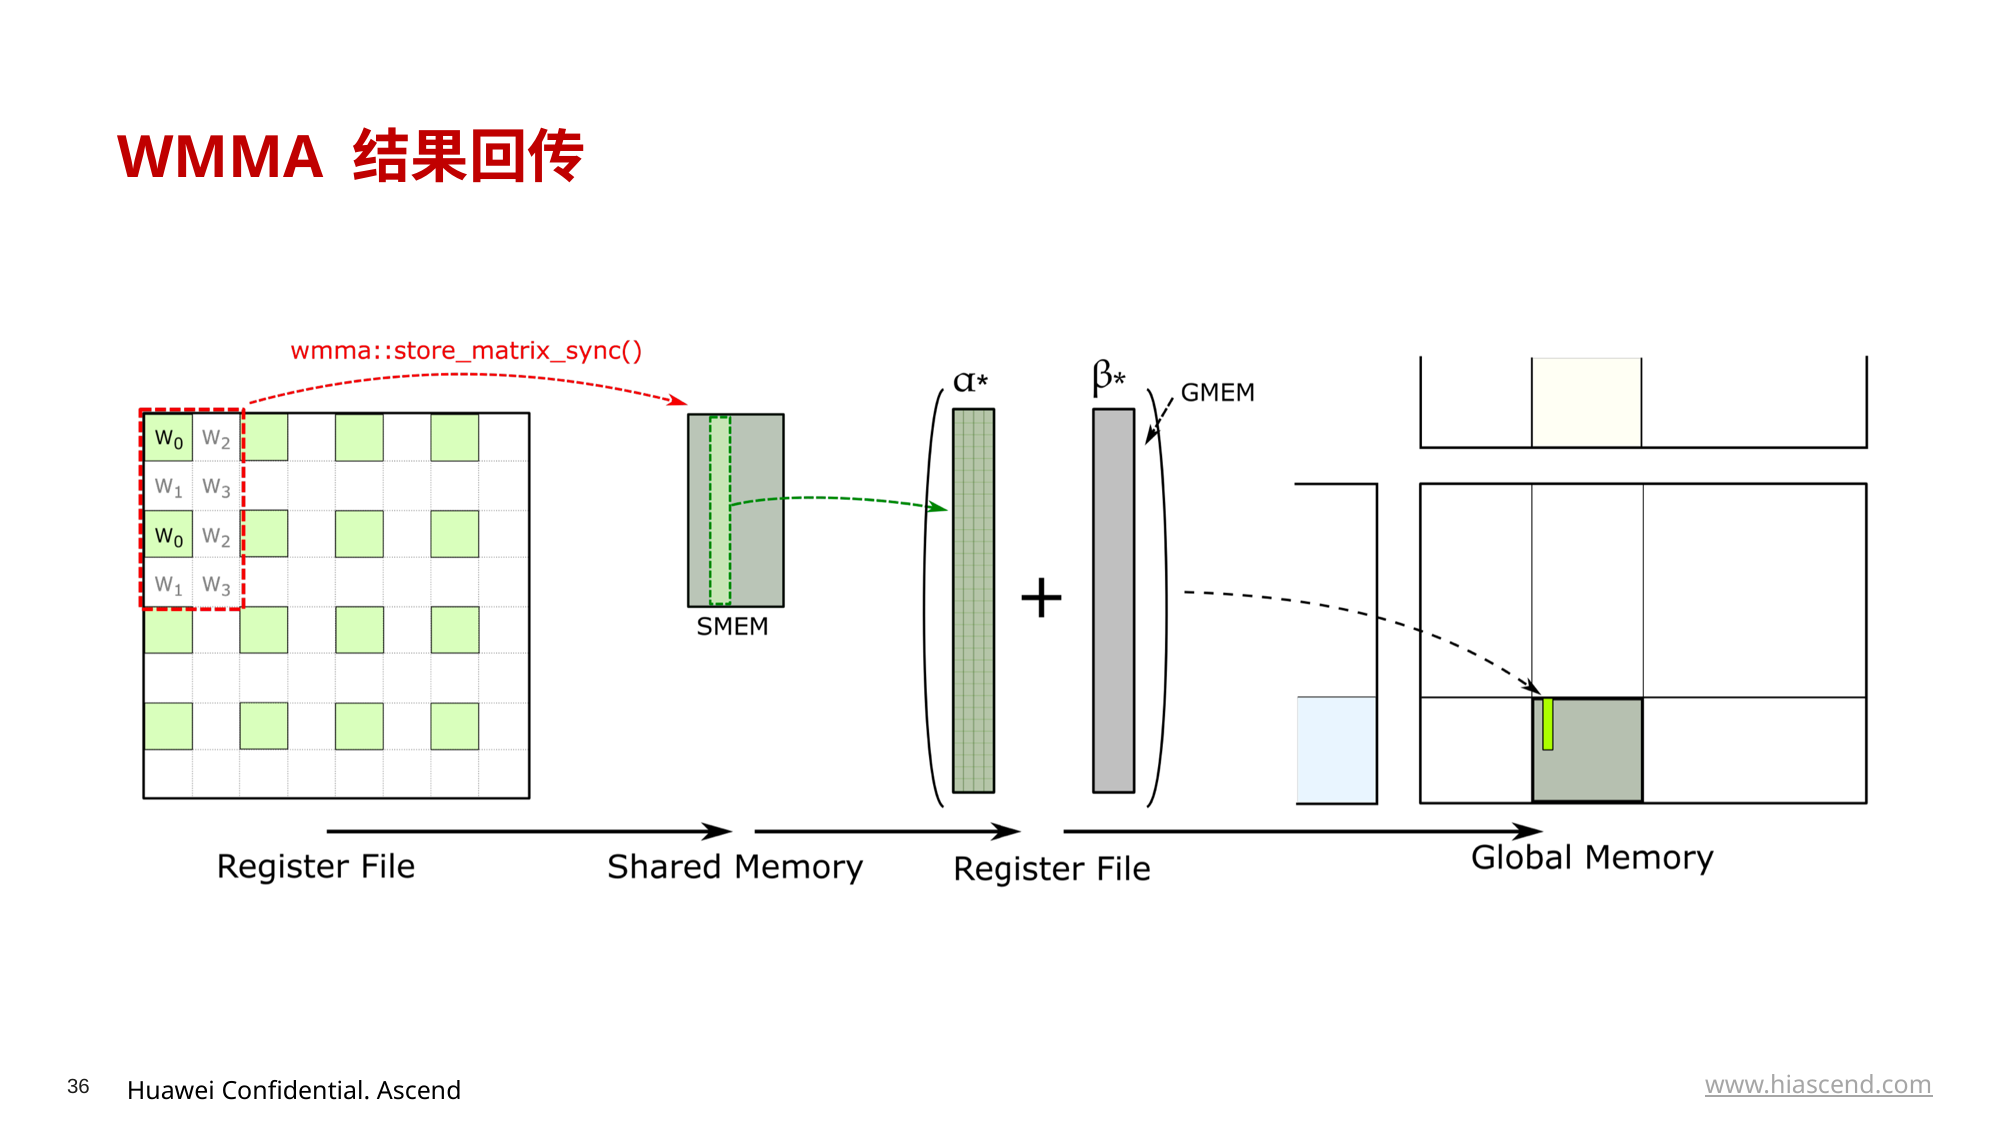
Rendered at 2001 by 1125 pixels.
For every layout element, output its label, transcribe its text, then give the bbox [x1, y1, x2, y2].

picture [110, 326, 1891, 896]
title WMMA 结果回传 [102, 111, 1901, 209]
